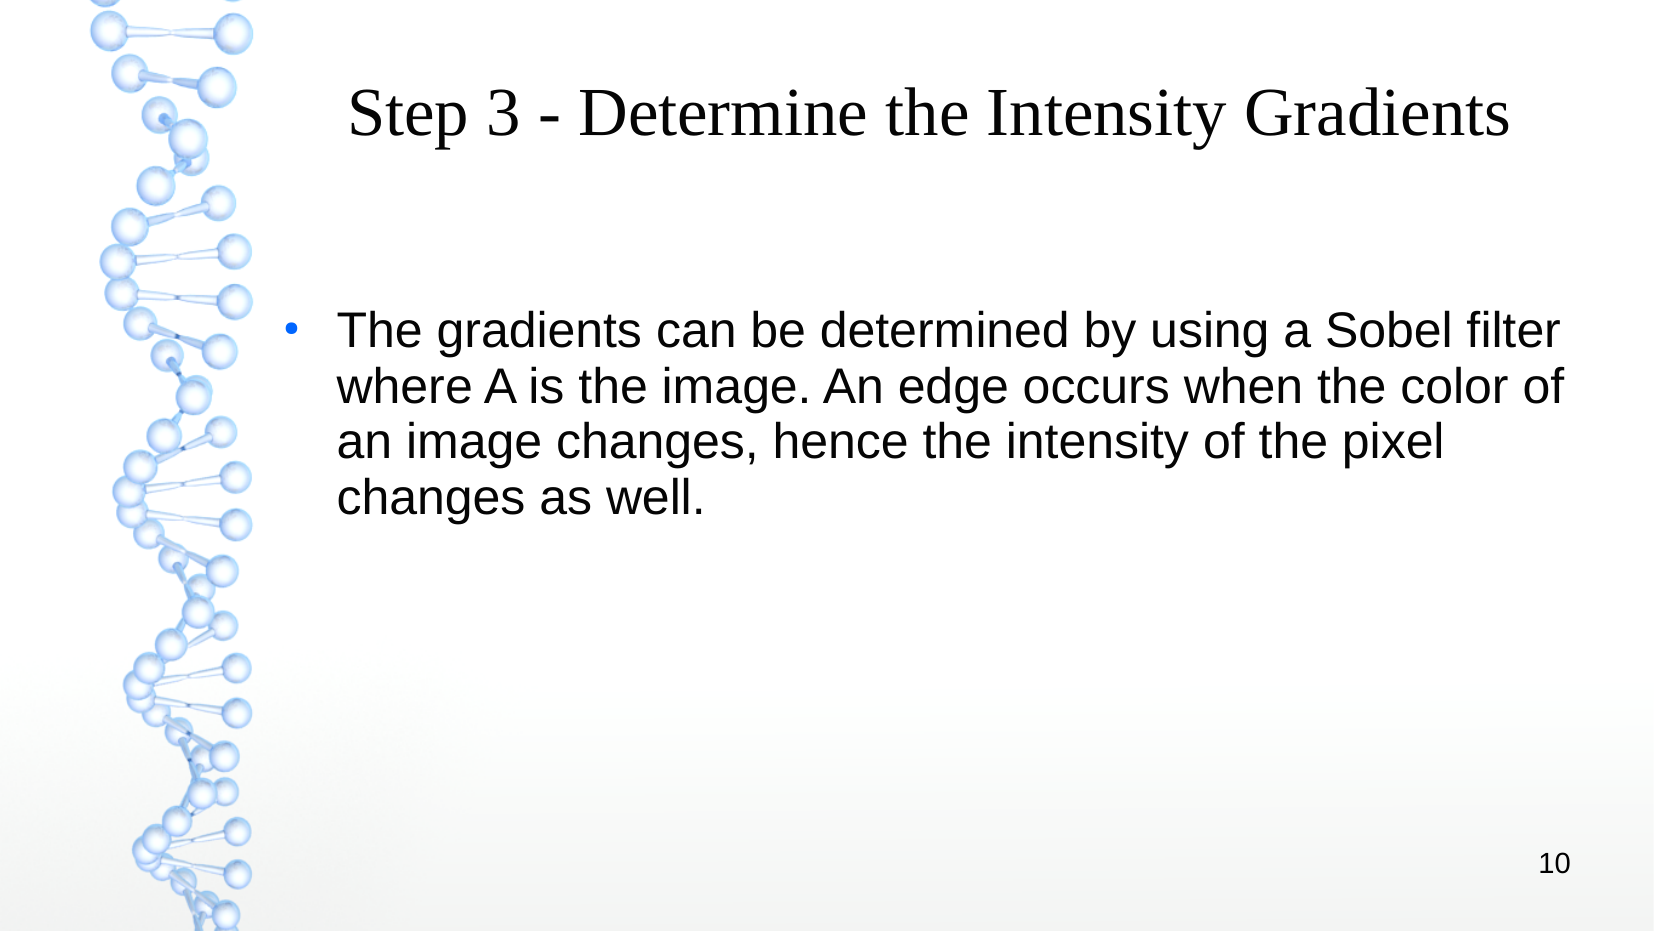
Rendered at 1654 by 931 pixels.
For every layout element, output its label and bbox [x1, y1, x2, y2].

title [265, 35, 1595, 189]
list [265, 224, 1595, 764]
